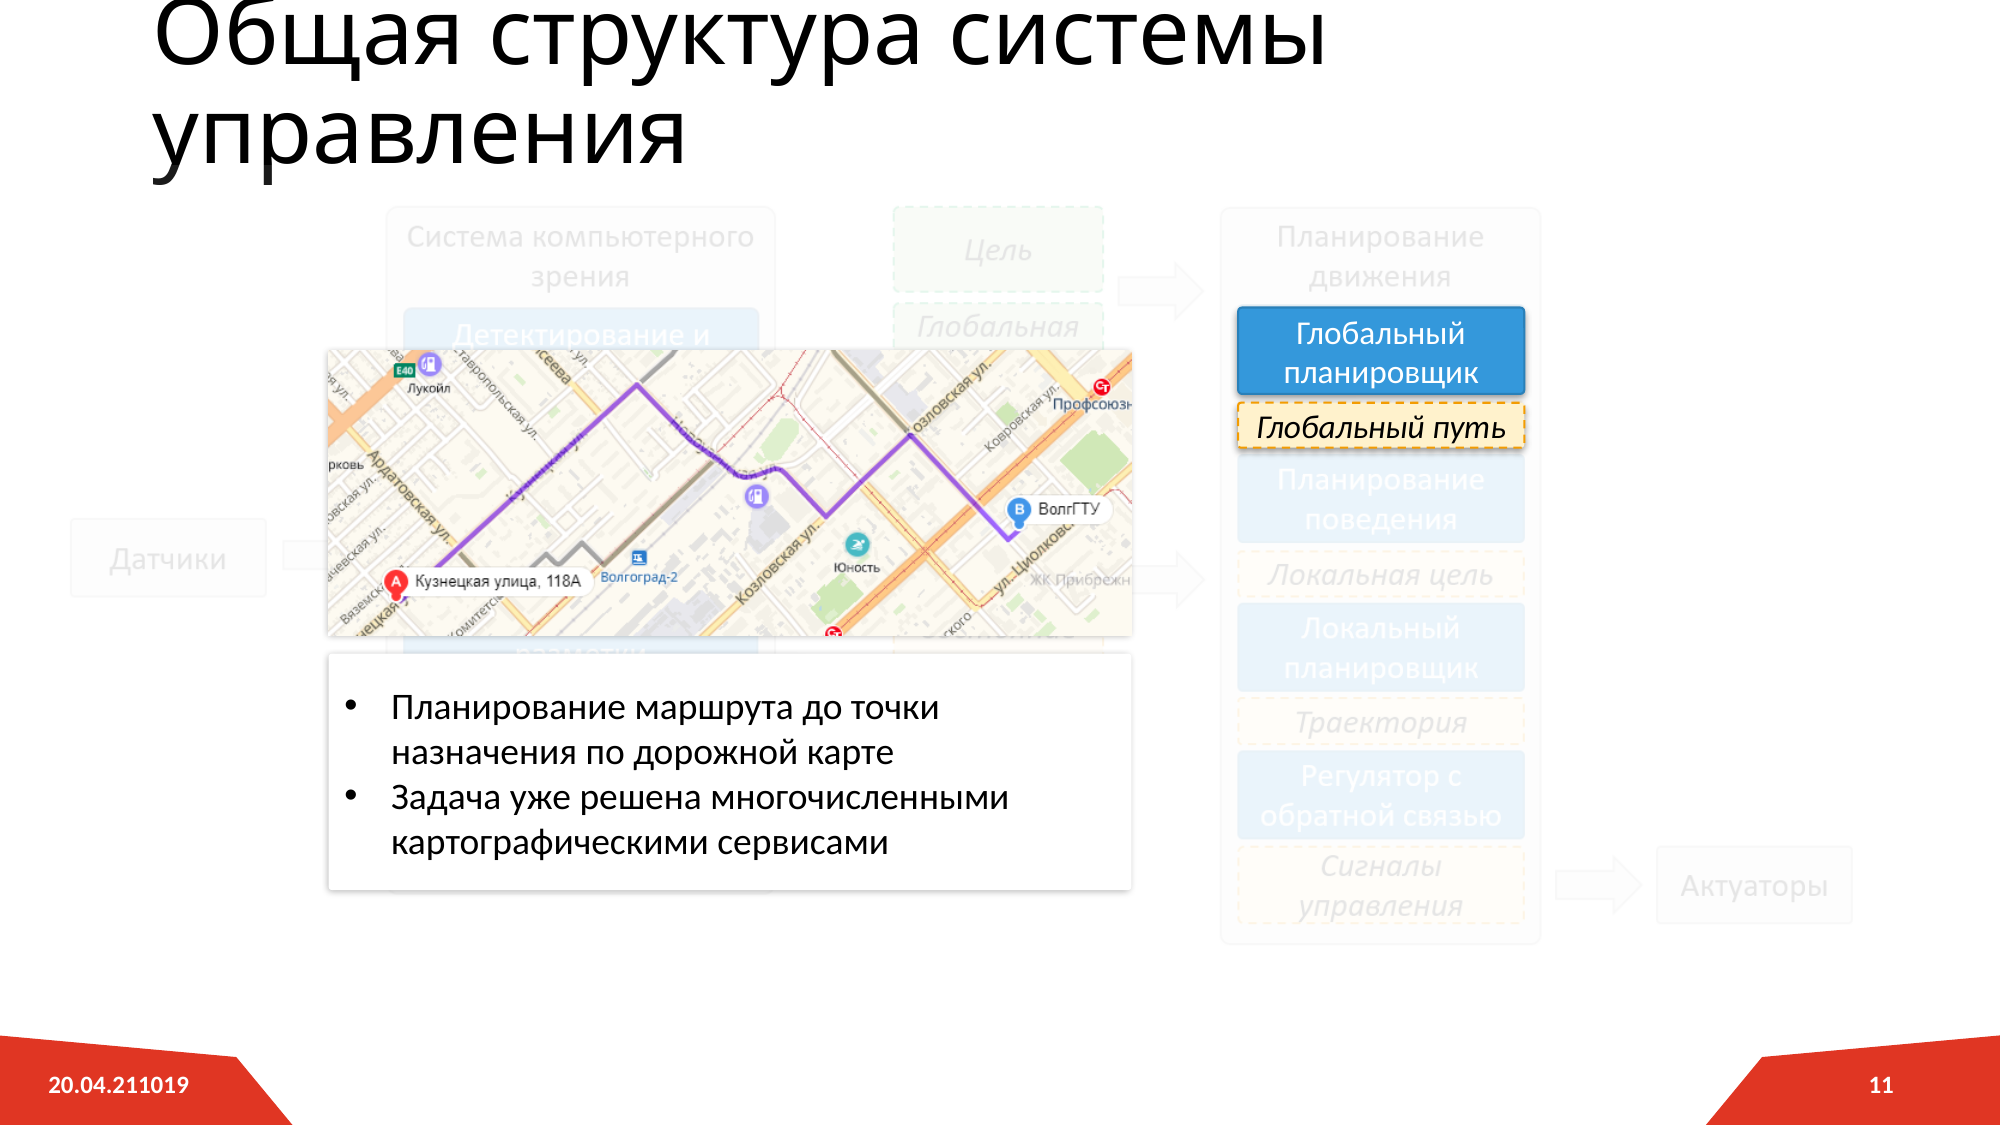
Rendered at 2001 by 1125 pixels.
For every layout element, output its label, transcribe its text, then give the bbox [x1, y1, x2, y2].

picture [328, 350, 1132, 636]
text_box Планирование маршрута до точки назначения по дорожной карте Задача уже решена многочисленными картографическими сервисами [327, 655, 1133, 892]
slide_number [0, 1042, 238, 1125]
text_box Глобальный путь [1237, 401, 1526, 449]
text_box [328, 653, 1132, 715]
title Общая структура системы управления [137, 21, 1863, 148]
slide_number 11 [1762, 1042, 2000, 1125]
text_box Глобальный планировщик [1237, 306, 1526, 395]
text_box [44, 165, 1881, 985]
